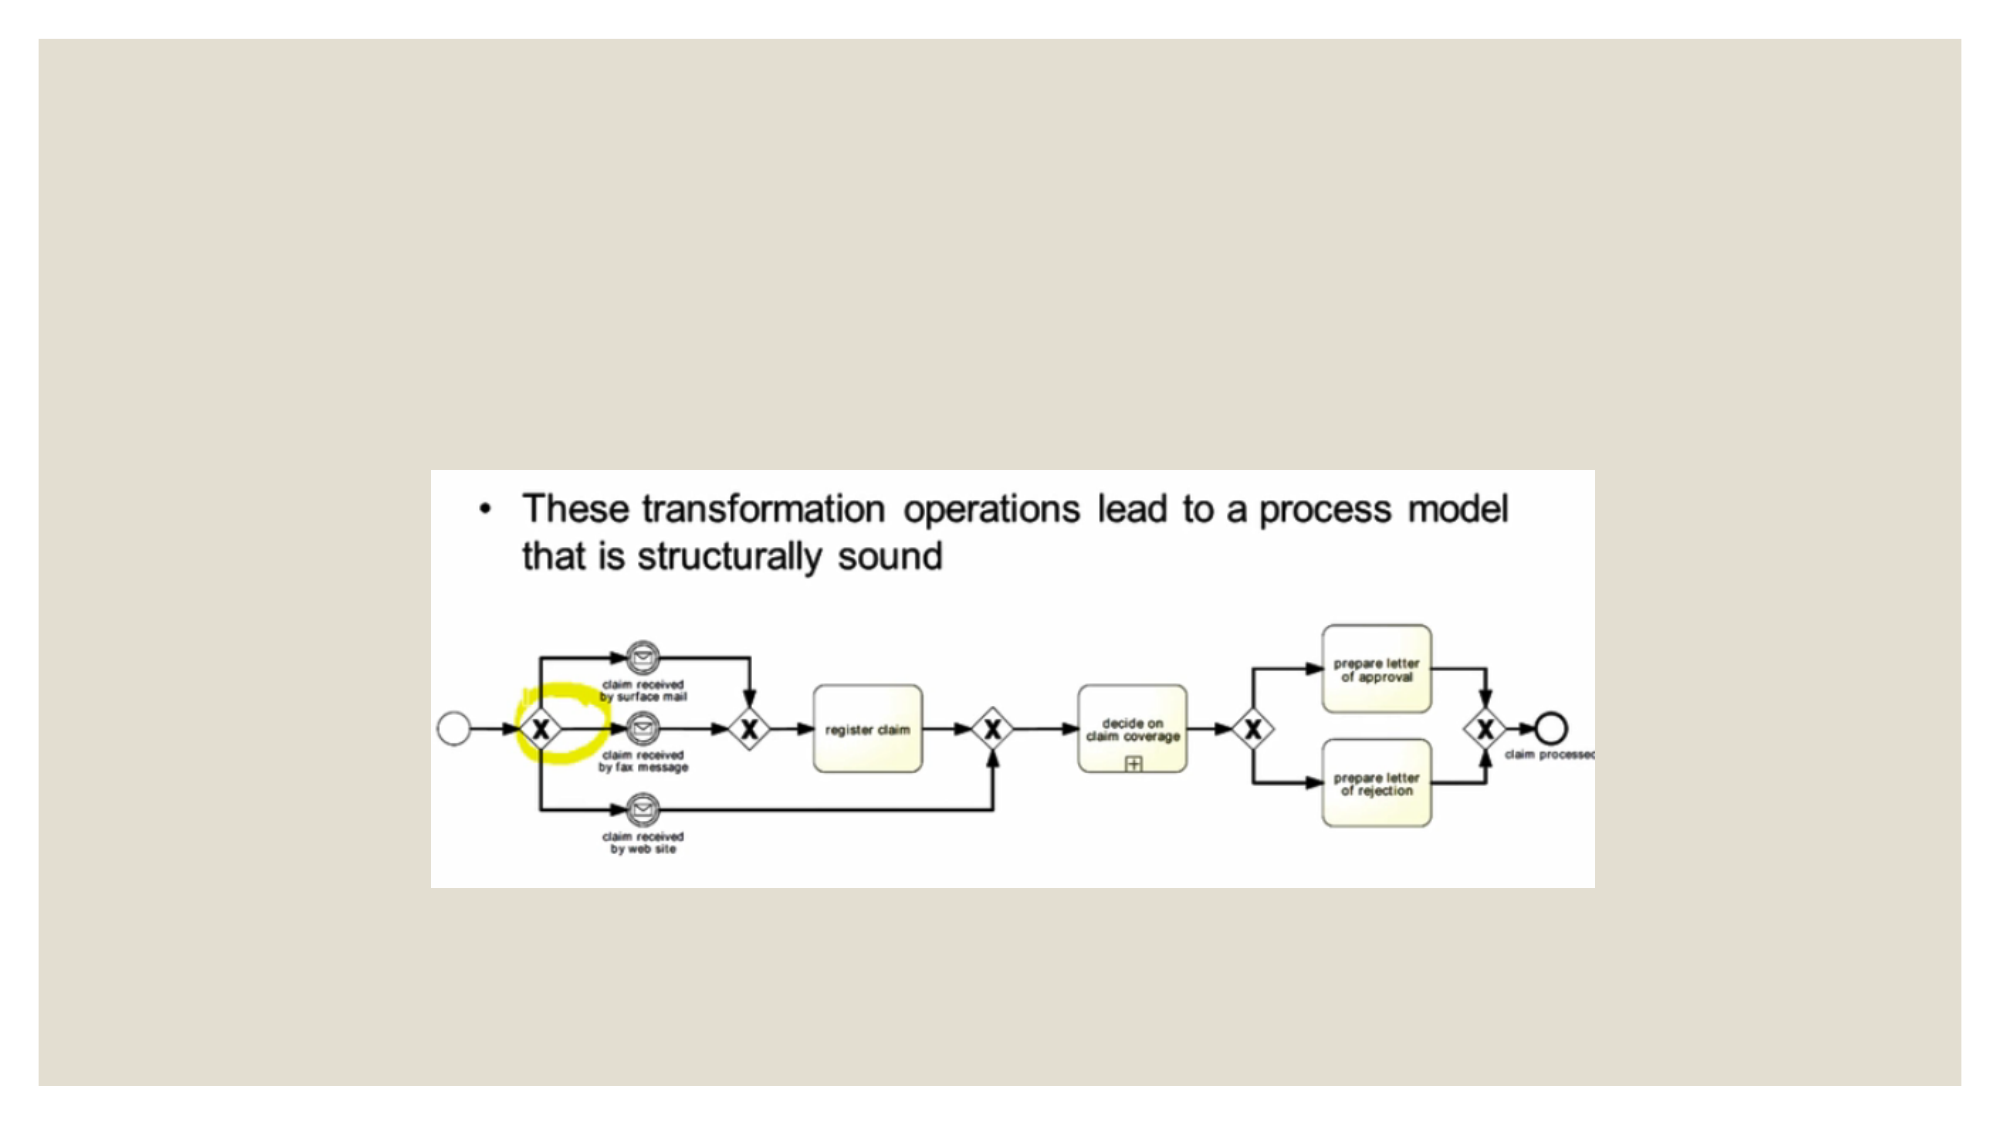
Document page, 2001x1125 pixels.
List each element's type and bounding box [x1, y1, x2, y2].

list [431, 470, 1610, 888]
